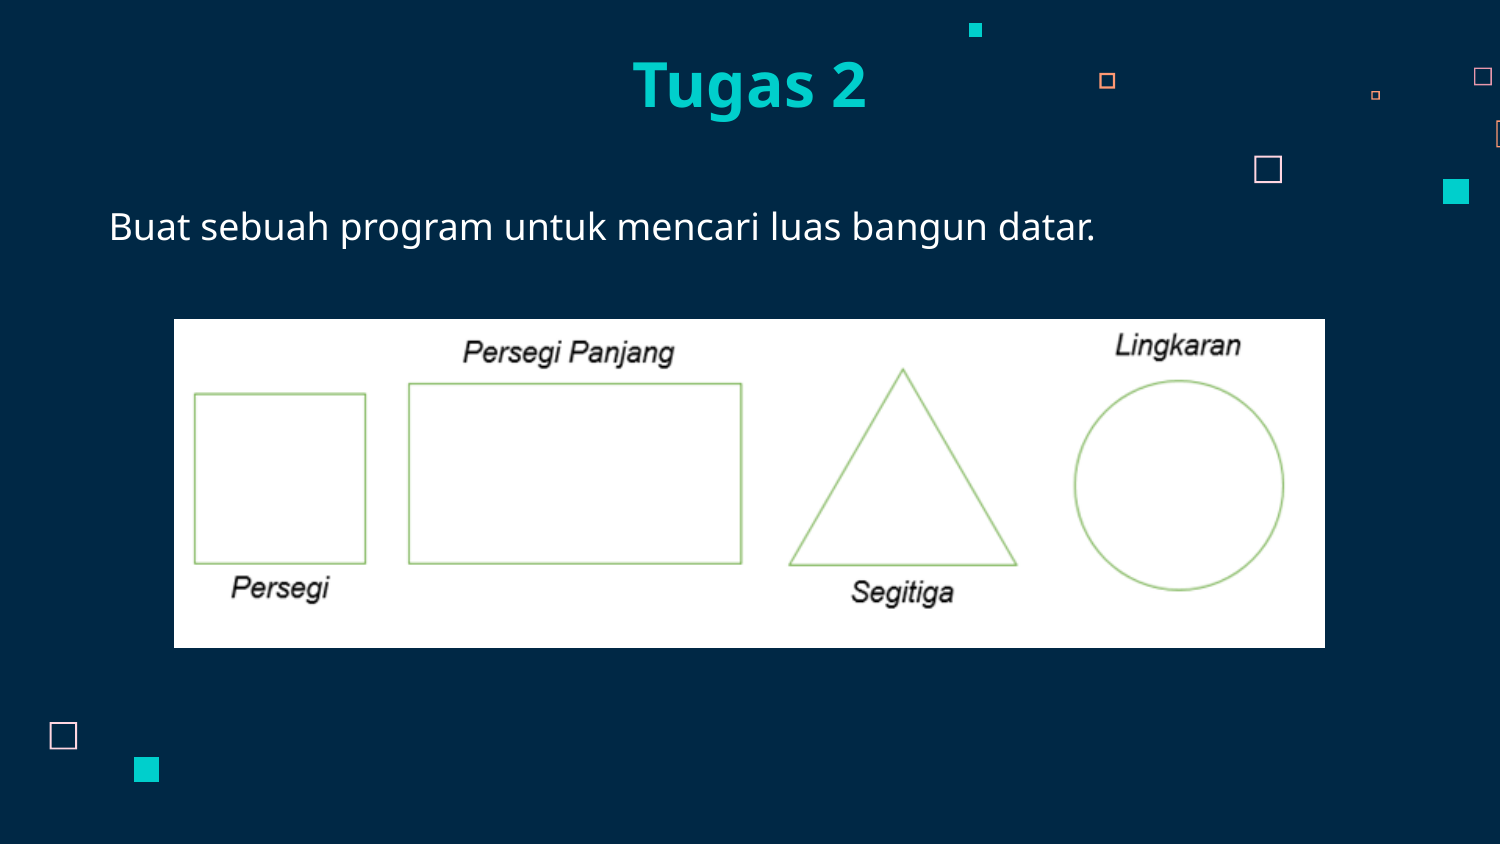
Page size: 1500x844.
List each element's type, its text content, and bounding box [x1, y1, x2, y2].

picture [174, 318, 1326, 648]
text_box Buat sebuah program untuk mencari luas bangun datar. [93, 181, 1229, 320]
text_box Tugas 2 [271, 29, 1229, 140]
